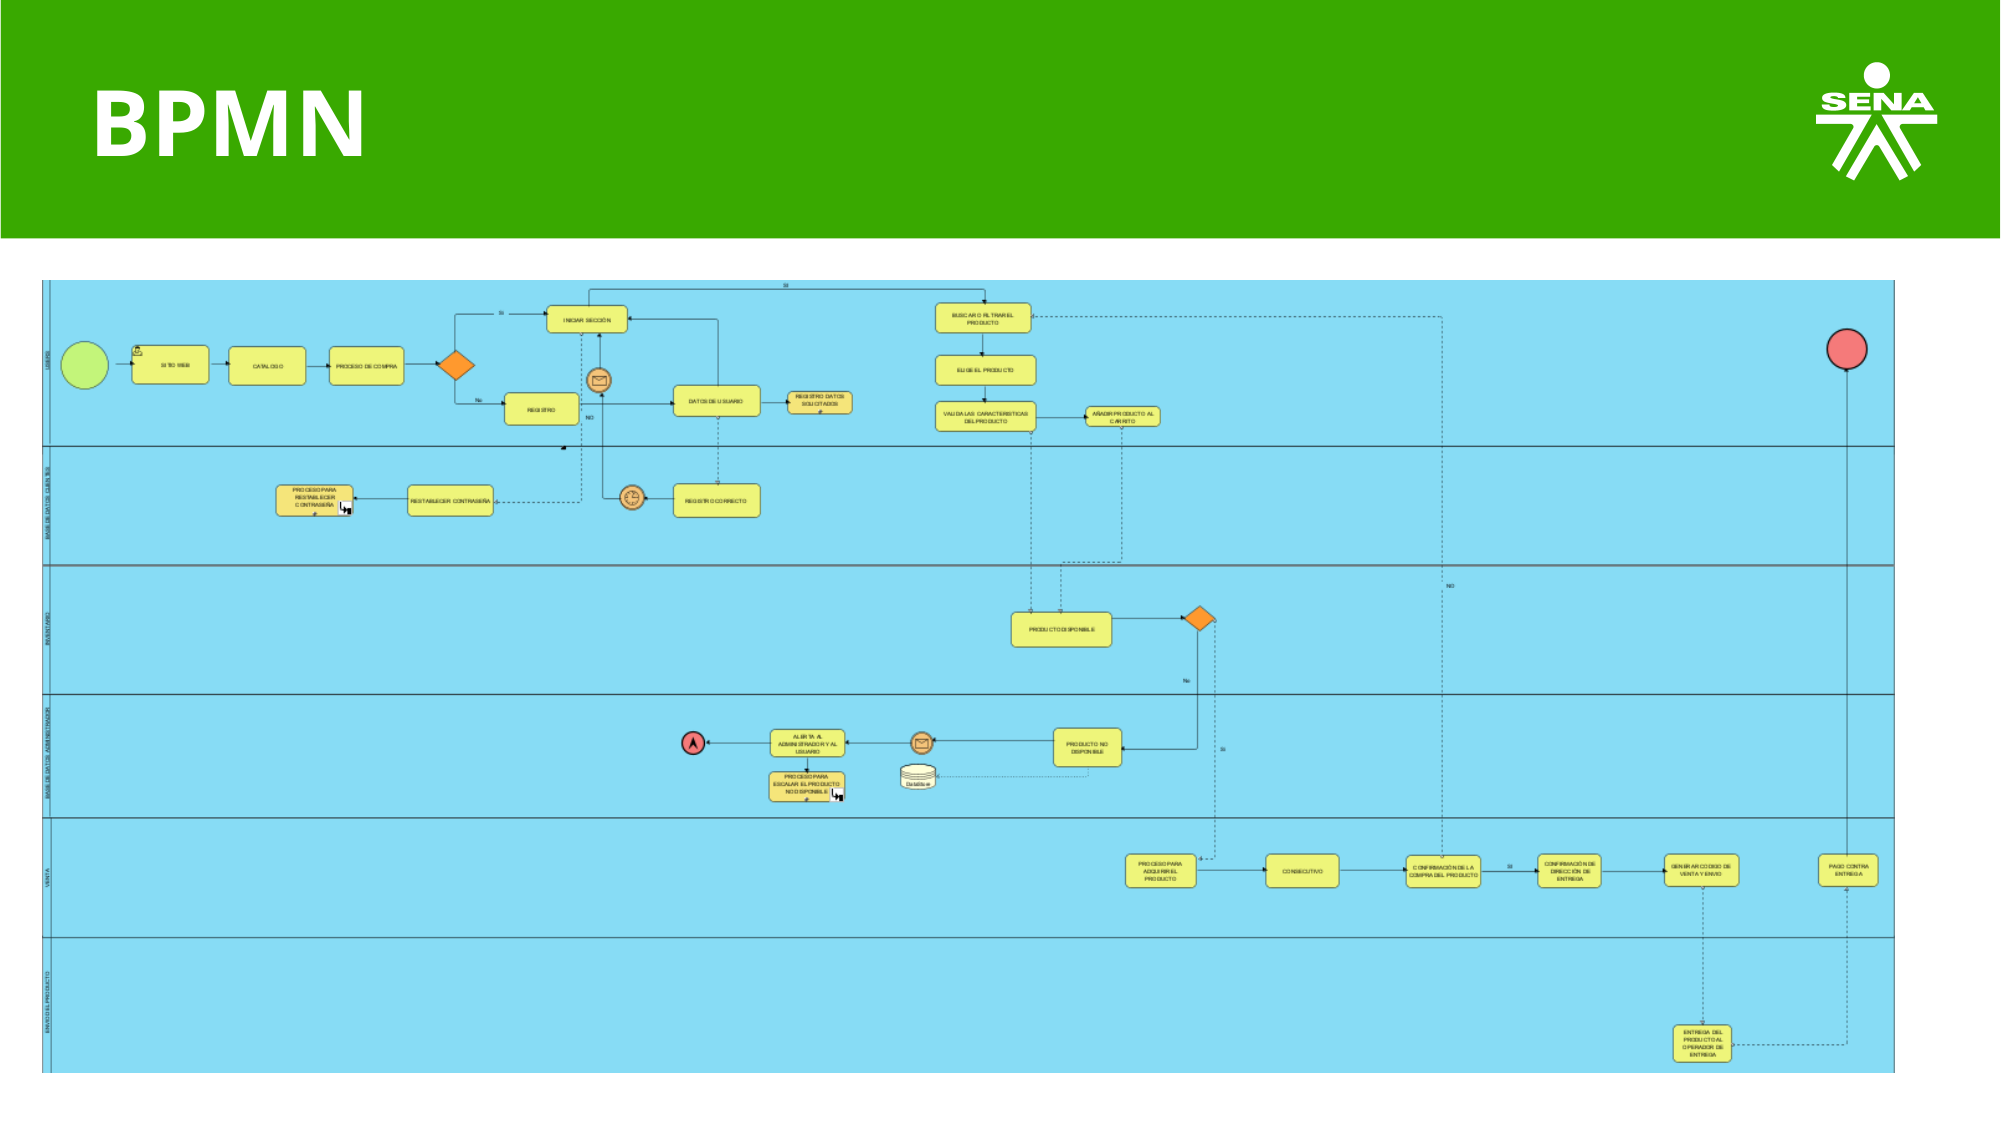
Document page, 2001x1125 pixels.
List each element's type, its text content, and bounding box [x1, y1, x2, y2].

picture [0, 0, 2001, 1125]
title BPMN [74, 18, 1800, 236]
